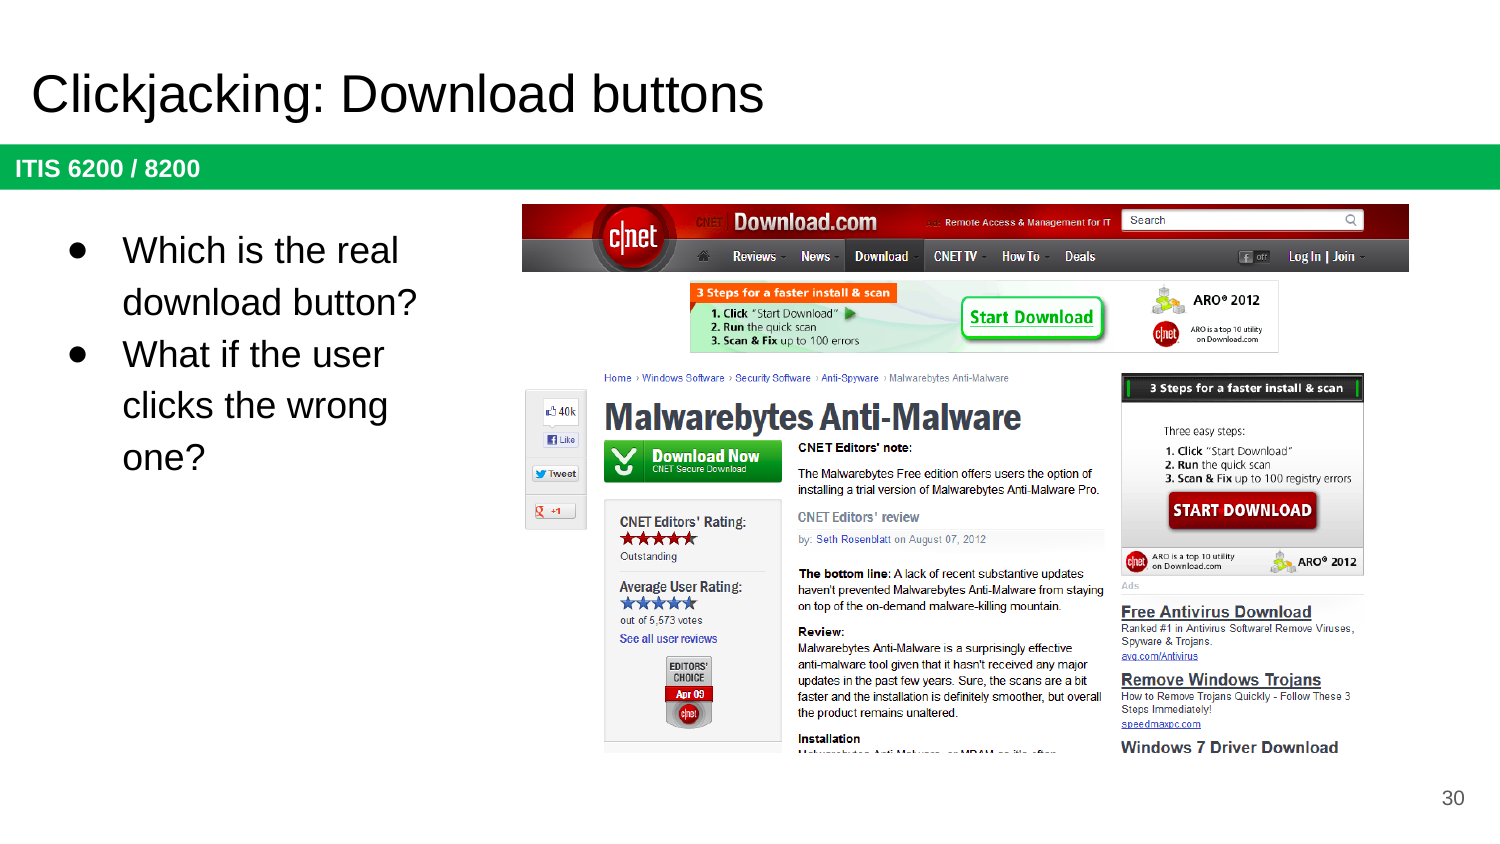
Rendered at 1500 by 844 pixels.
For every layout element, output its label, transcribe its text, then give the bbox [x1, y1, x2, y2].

picture [522, 204, 1409, 754]
slide_number 30 [1389, 764, 1480, 830]
title Clickjacking: Download buttons [16, 44, 1415, 139]
list Which is the real download button? What if the user clicks the wrong one? [32, 204, 483, 779]
